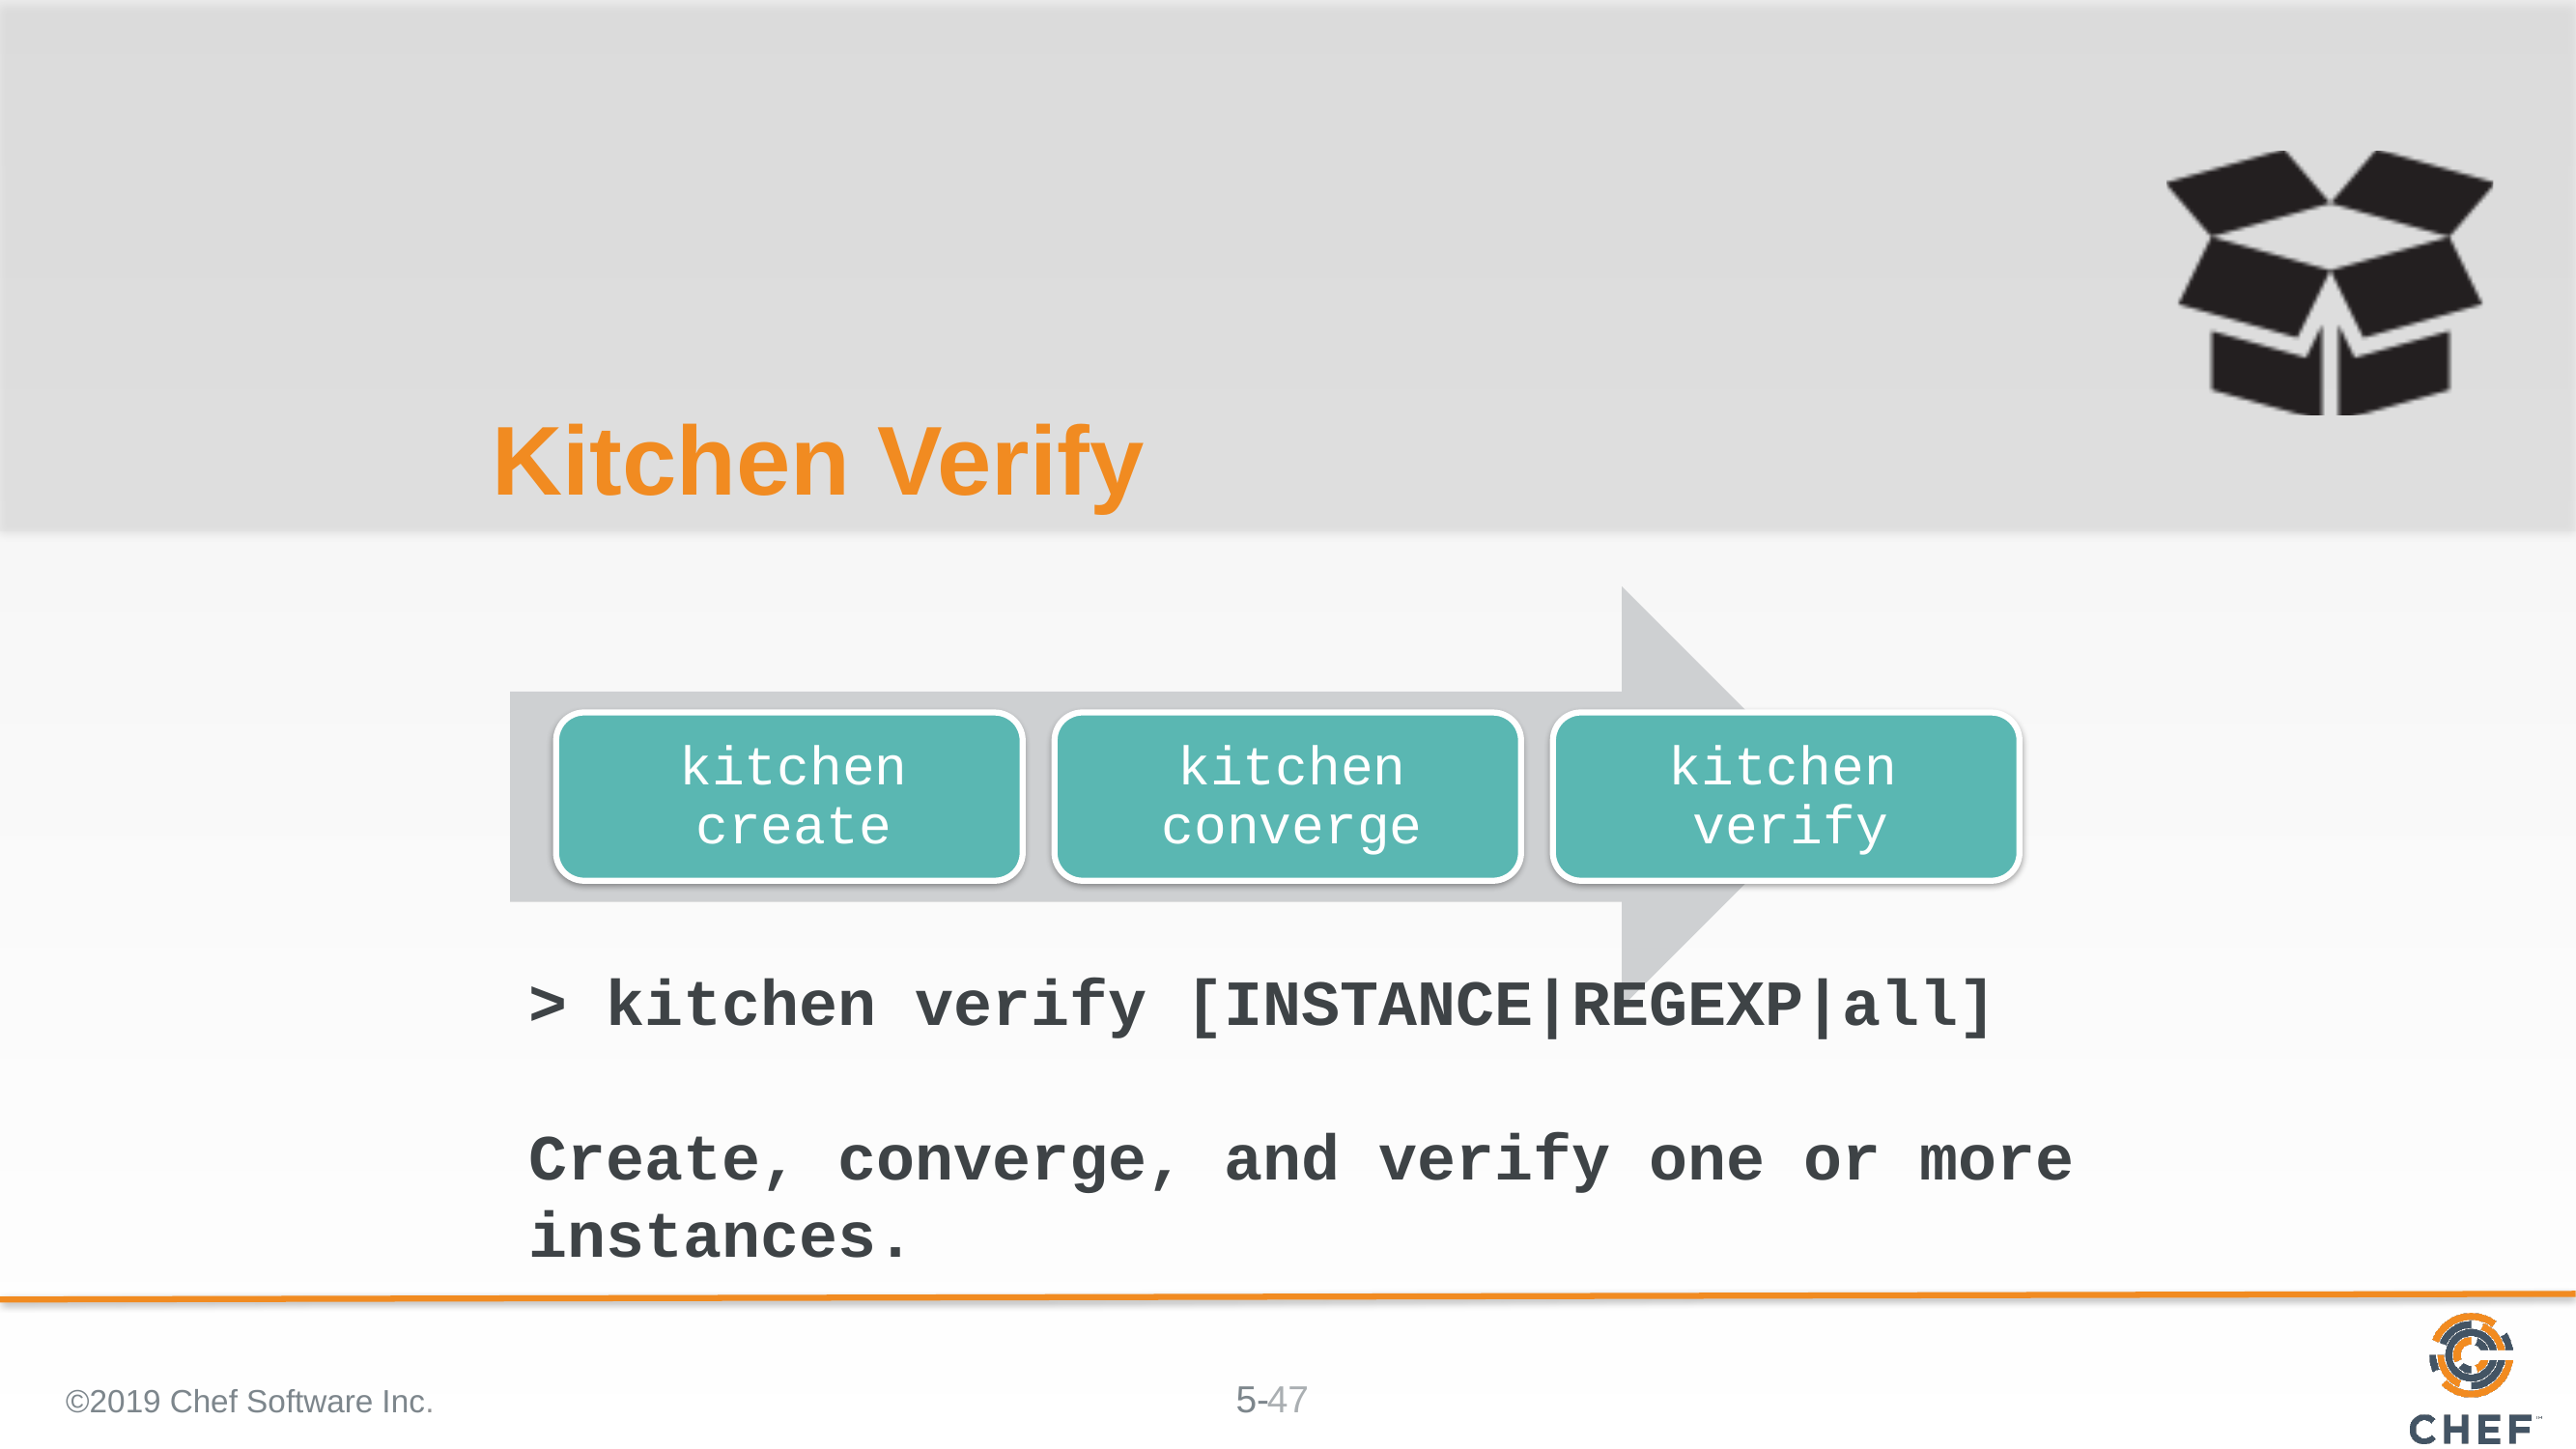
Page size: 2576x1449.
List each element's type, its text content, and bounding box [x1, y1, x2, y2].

text_box > kitchen verify [INSTANCE|REGEXP|all] Create, converge, and verify one or more instances. [509, 1016, 2065, 1305]
slide_number 47 [998, 1359, 1578, 1437]
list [509, 585, 2066, 1008]
footer ©2019 Chef Software Inc. [51, 1359, 952, 1440]
title Kitchen Verify [477, 395, 2217, 531]
picture [2399, 1297, 2550, 1449]
